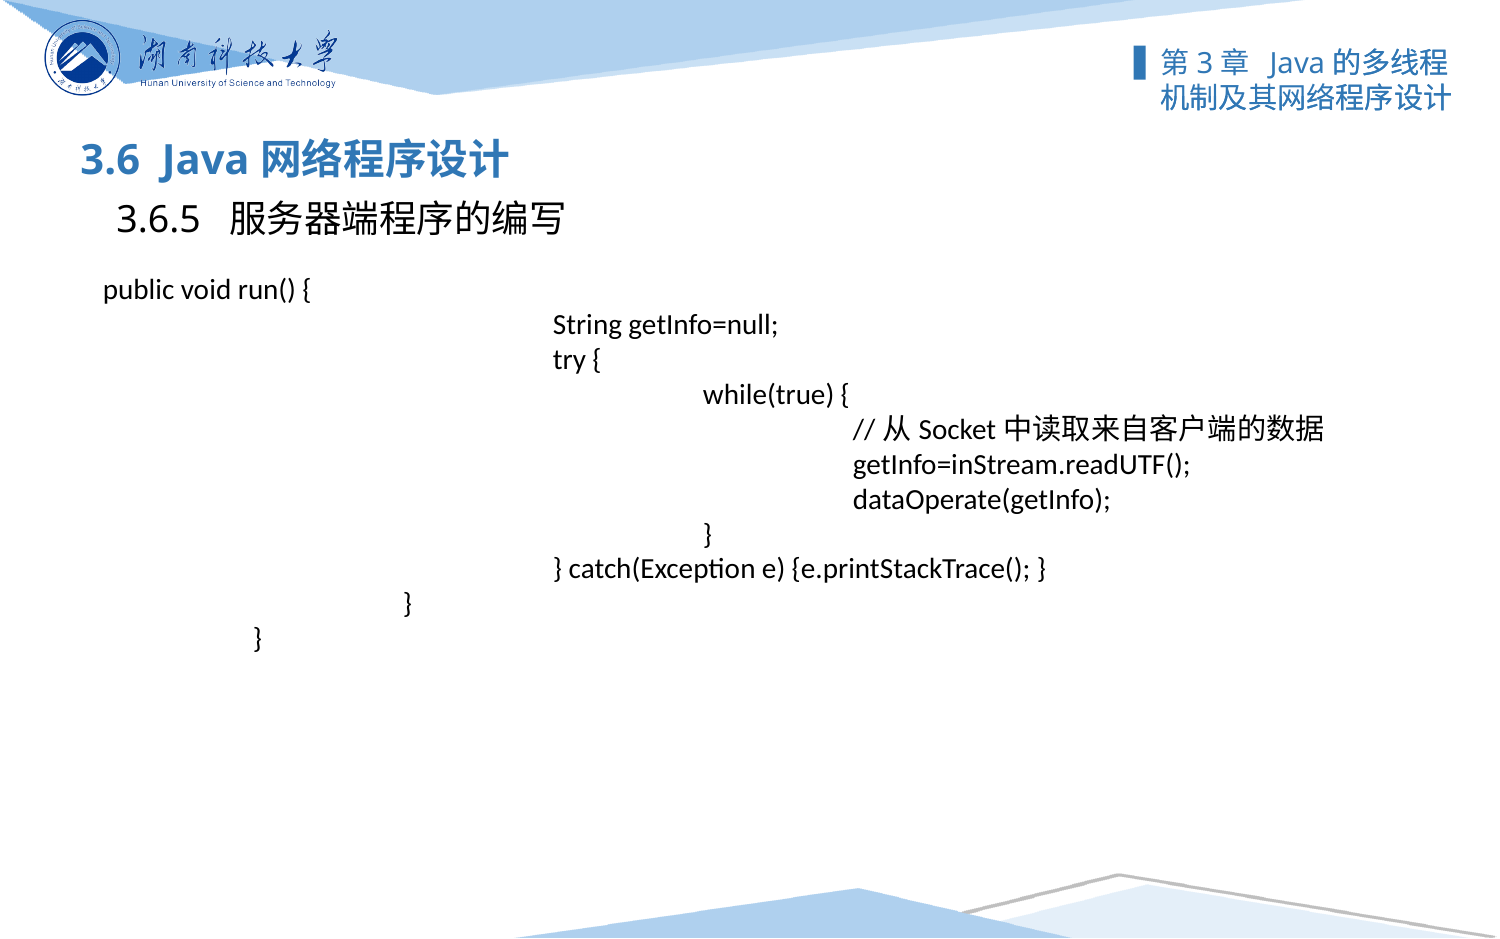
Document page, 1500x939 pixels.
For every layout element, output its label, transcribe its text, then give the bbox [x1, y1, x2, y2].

picture [0, 0, 1330, 99]
text_box 3.6 Java网络程序设计 [65, 125, 711, 191]
text_box public void run() { String getInfo=null; try { while(true) { //从Socket中读取来自客户端的数据 getInfo=inStream.readUTF(); dataOperate(getInfo); } } catch(Exception e) {e.printStackTrace(); } } } [88, 262, 1463, 879]
text_box 3.6.5 服务器端程序的编写 [101, 187, 945, 248]
picture [507, 871, 1500, 939]
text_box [1133, 37, 1486, 123]
